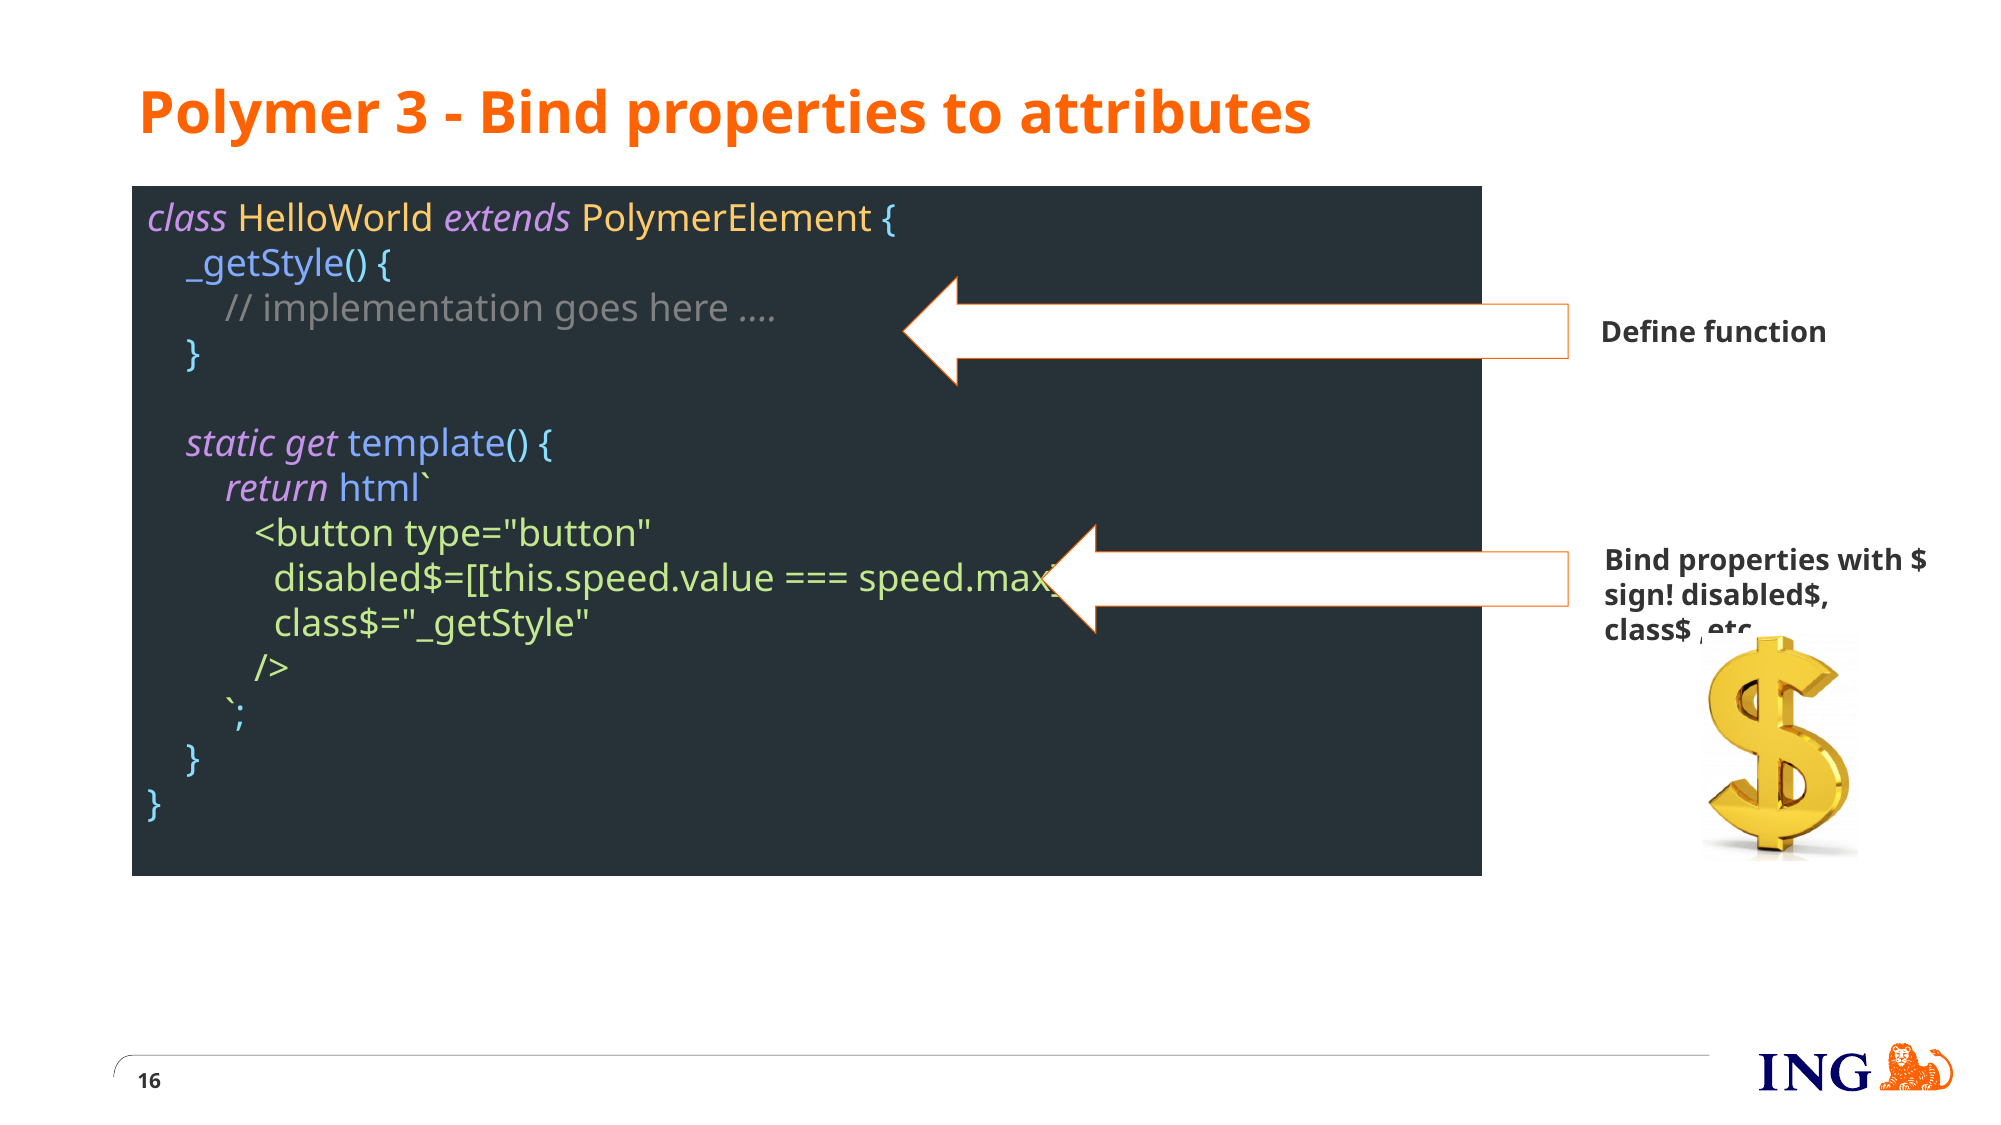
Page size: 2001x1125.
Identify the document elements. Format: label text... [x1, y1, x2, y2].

text_box Define function [1594, 306, 1951, 355]
slide_number 16 [137, 1065, 219, 1097]
text_box class HelloWorld extends PolymerElement { _getStyle() { // implementation goes here …. } static get template() { return html` <button type="button" disabled$=[[this.speed.value === speed.max]] class$="_getStyle" /> `; } } [132, 186, 1482, 876]
text_box Bind properties with $ sign! disabled$, class$ ,etc [1598, 534, 1954, 653]
title Polymer 3 - Bind properties to attributes [138, 46, 1858, 187]
text_box [1040, 522, 1570, 636]
text_box [901, 274, 1570, 388]
picture [1702, 633, 1858, 861]
